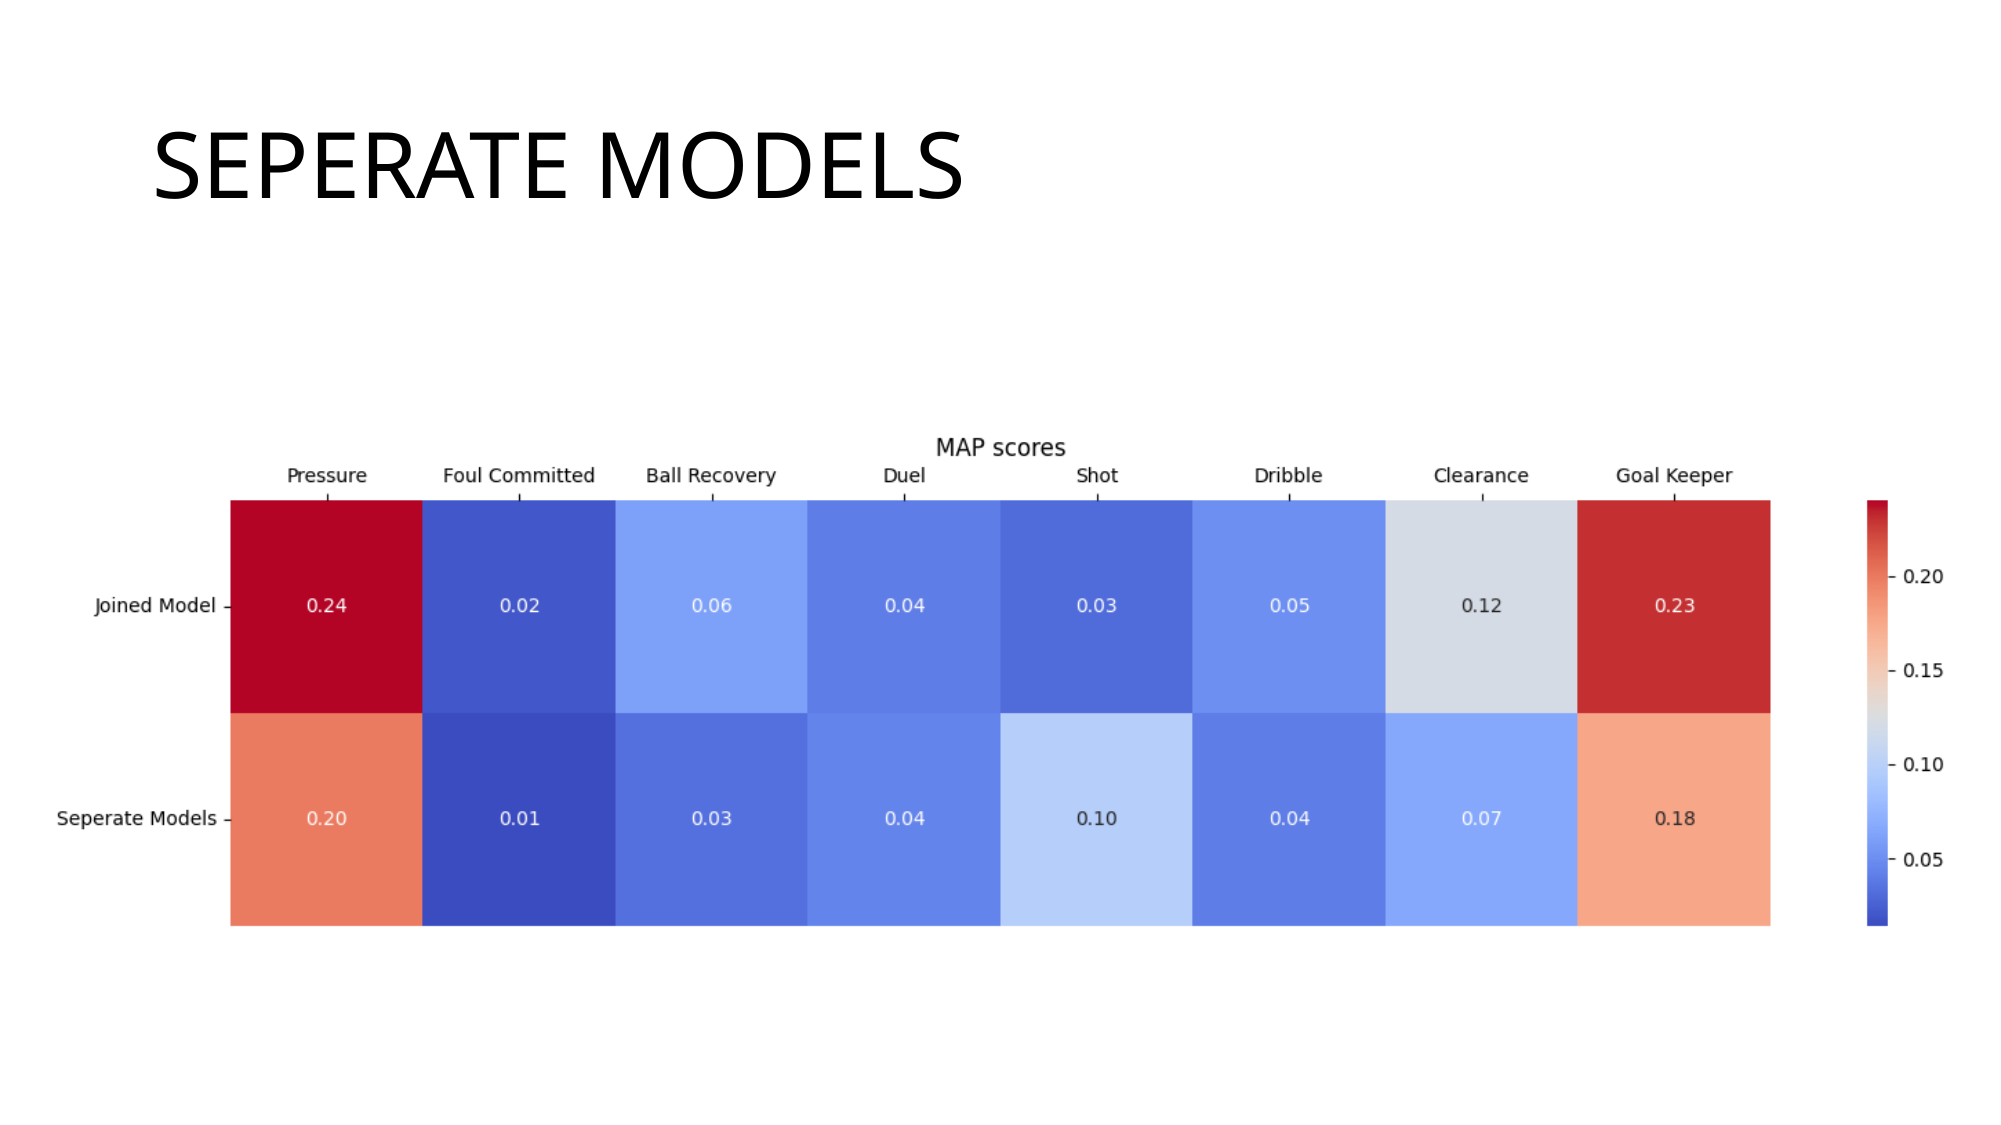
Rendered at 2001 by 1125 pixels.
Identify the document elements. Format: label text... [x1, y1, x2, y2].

title SEPERATE MODELS [137, 59, 1863, 278]
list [43, 423, 1957, 940]
